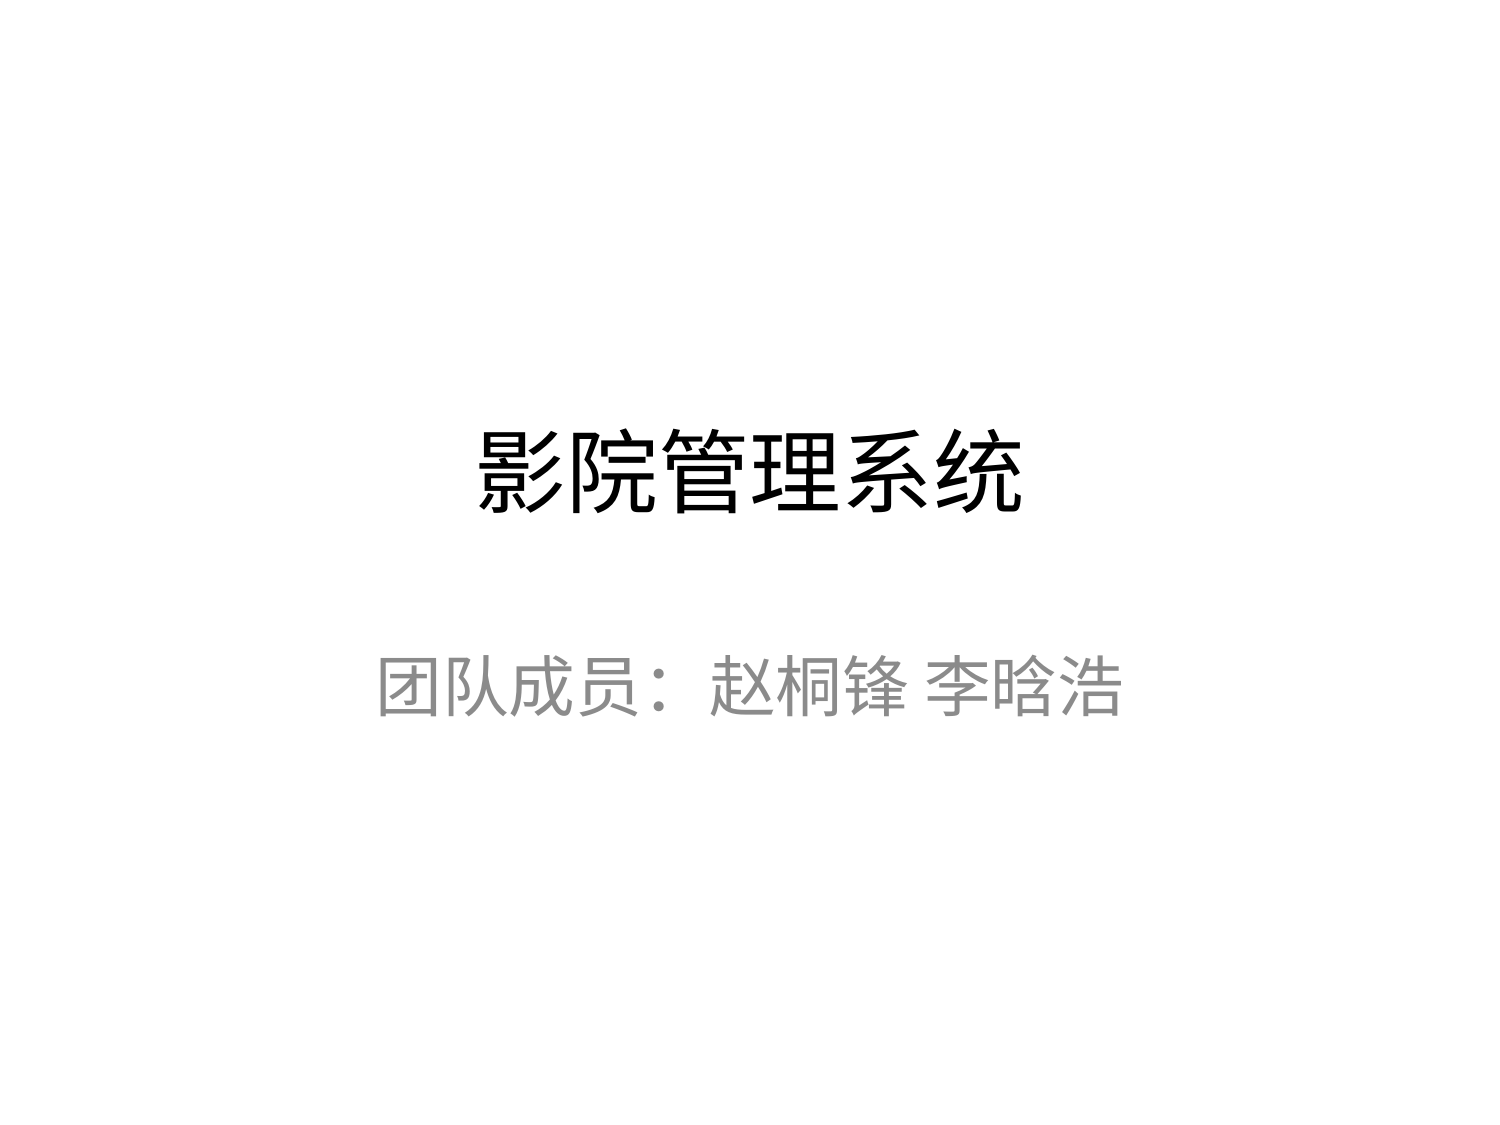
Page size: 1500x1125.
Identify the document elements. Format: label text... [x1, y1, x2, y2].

subtitle 团队成员：赵桐锋 李晗浩 [225, 637, 1275, 925]
title 影院管理系统 [112, 349, 1388, 591]
